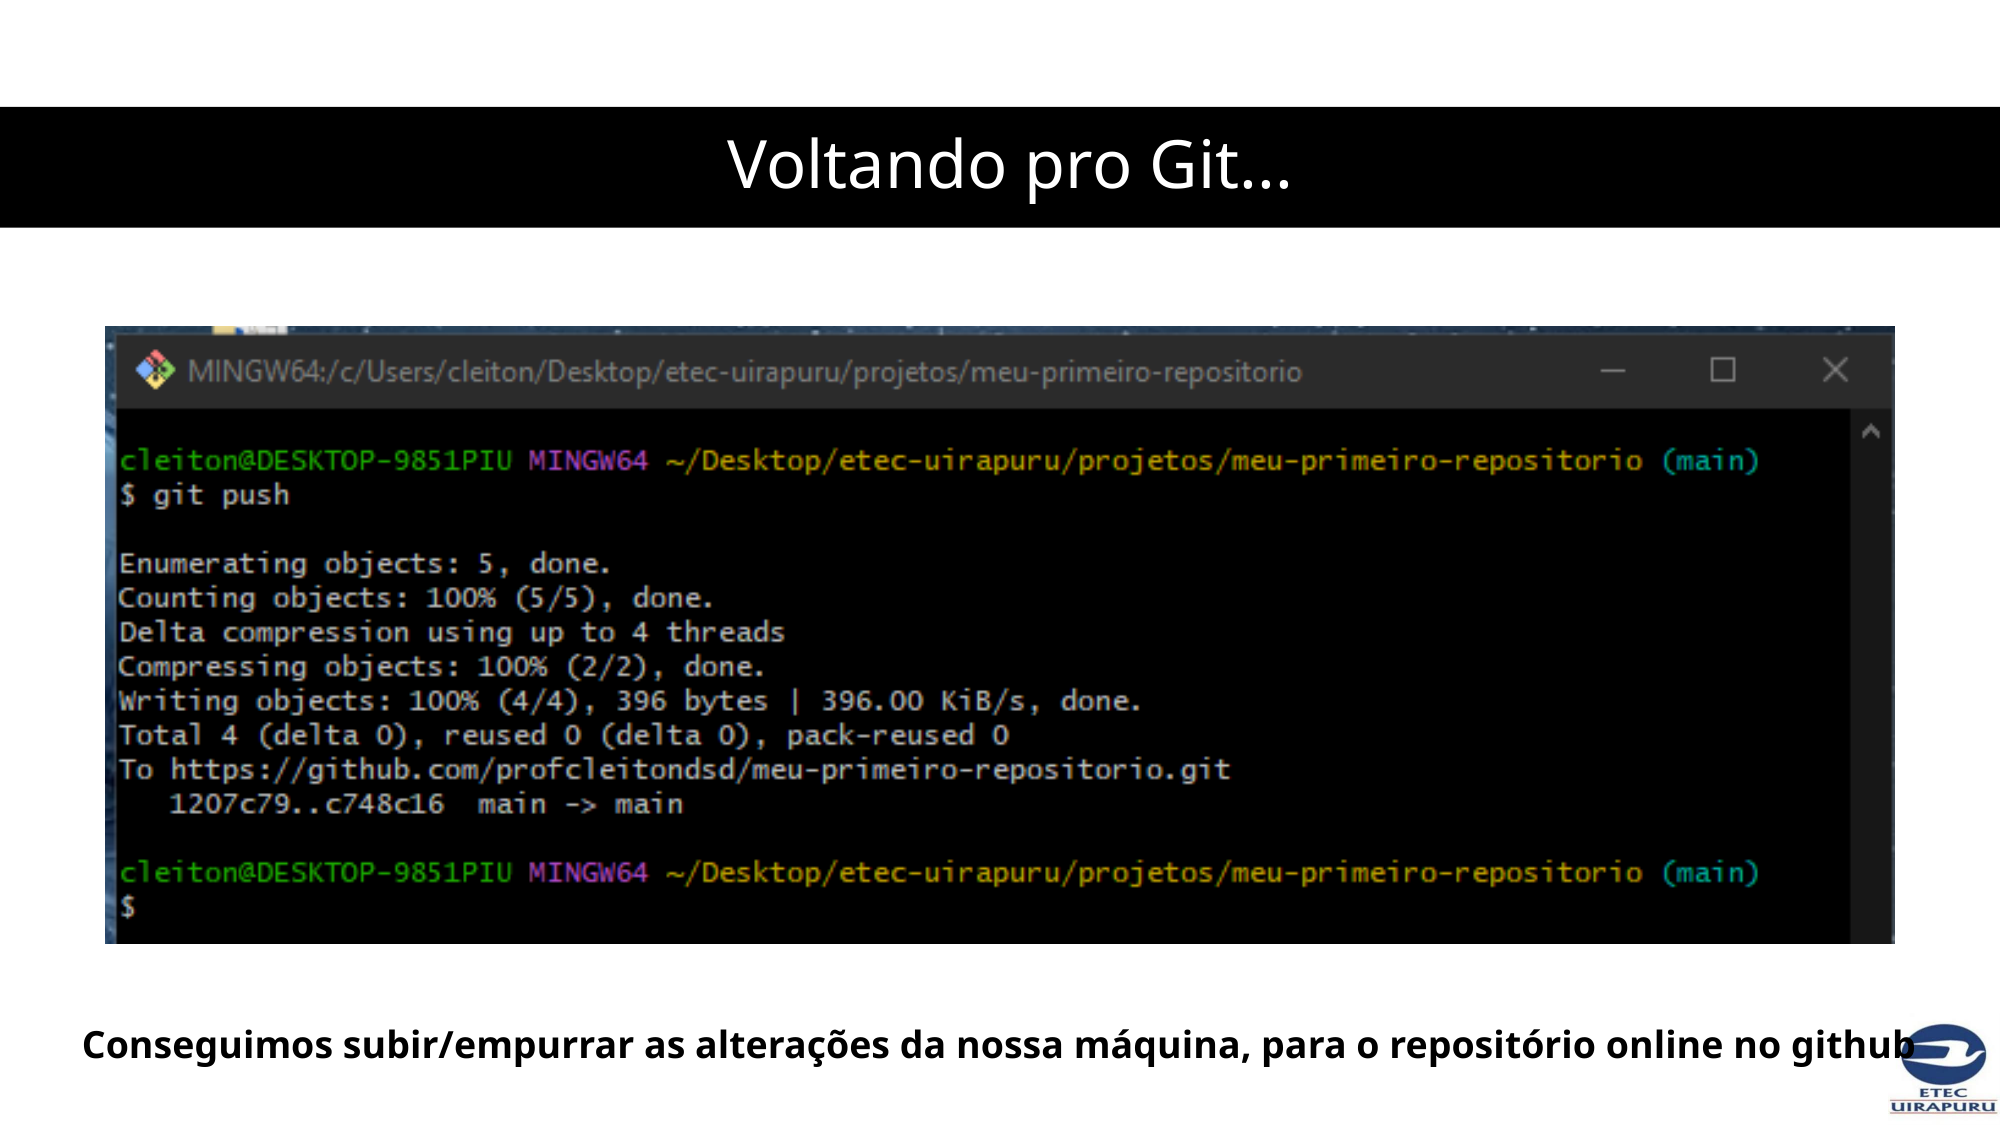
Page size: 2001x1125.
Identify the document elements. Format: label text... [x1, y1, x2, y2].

text_box [0, 105, 2000, 229]
picture [1888, 1012, 2000, 1125]
text_box Conseguimos subir/empurrar as alterações da nossa máquina, para o repositório online no github [67, 1013, 1888, 1073]
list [104, 326, 1895, 945]
title Voltando pro Git... [91, 105, 1931, 228]
